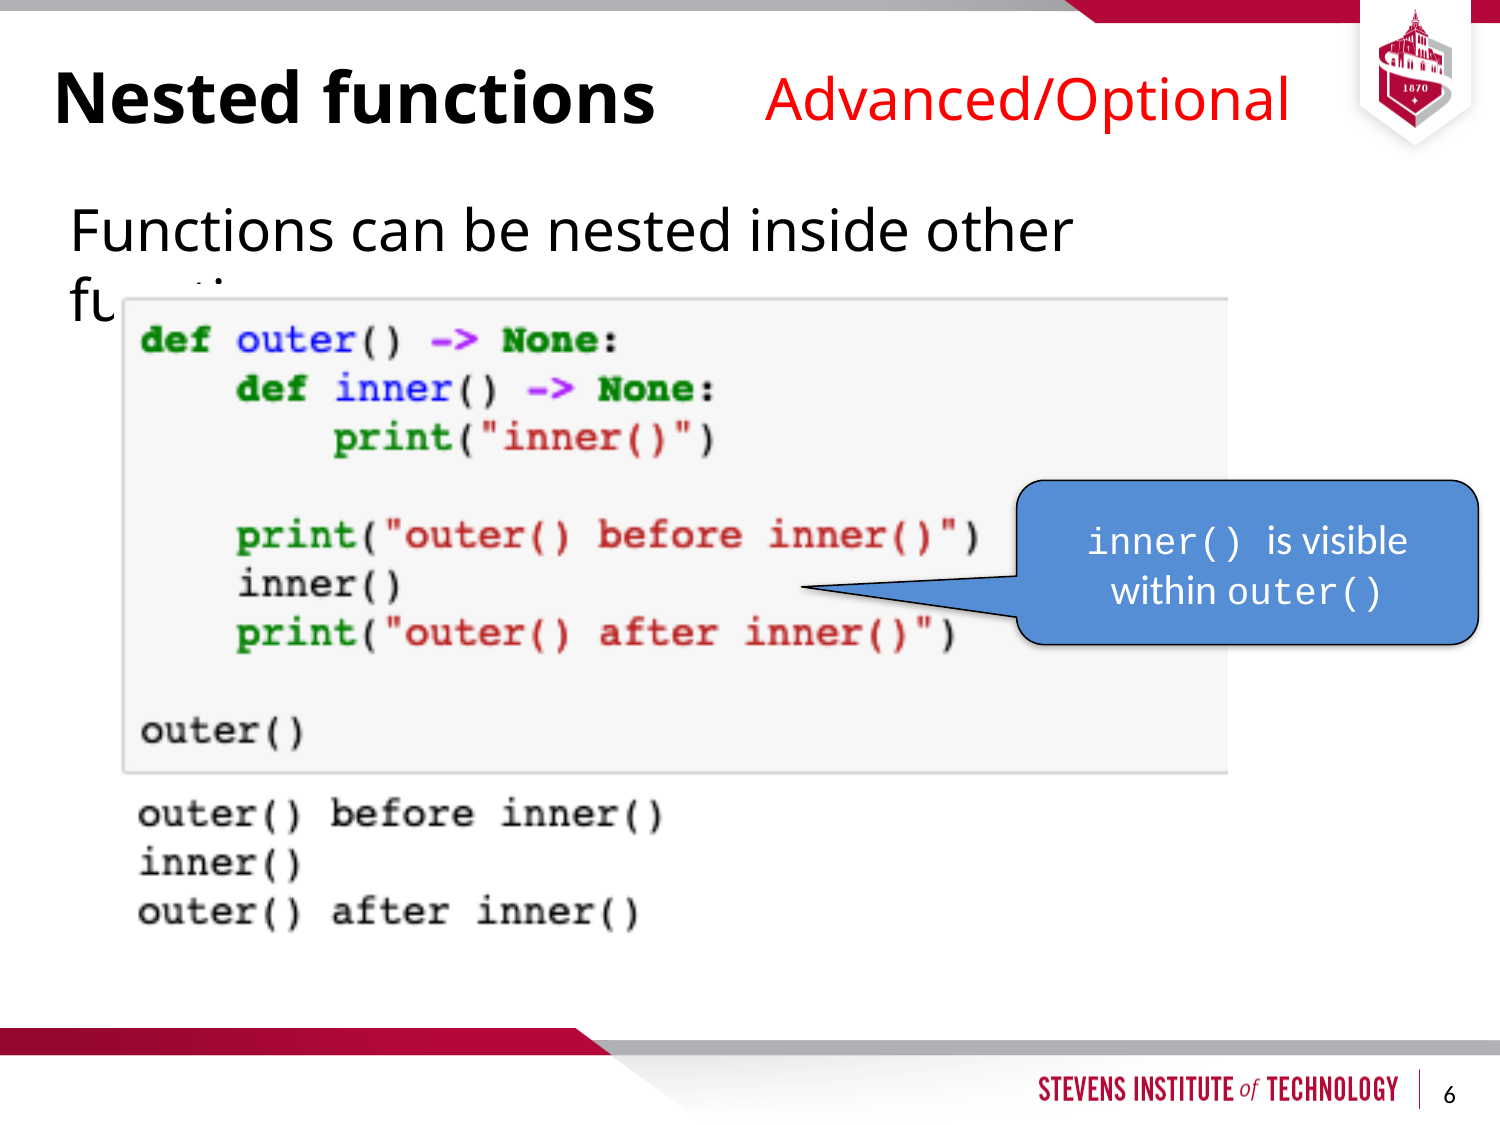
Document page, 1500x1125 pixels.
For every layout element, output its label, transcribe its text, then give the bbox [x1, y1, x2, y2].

slide_number 6 [1428, 1071, 1490, 1108]
list Functions can be nested inside other functions [55, 186, 1189, 563]
text_box Advanced/Optional [646, 54, 1411, 140]
picture [113, 284, 1228, 940]
text_box inner() is visible within outer() [1232, 479, 1480, 646]
title Nested functions [37, 45, 1338, 150]
picture [0, 1028, 1500, 1125]
picture [0, 0, 1500, 160]
